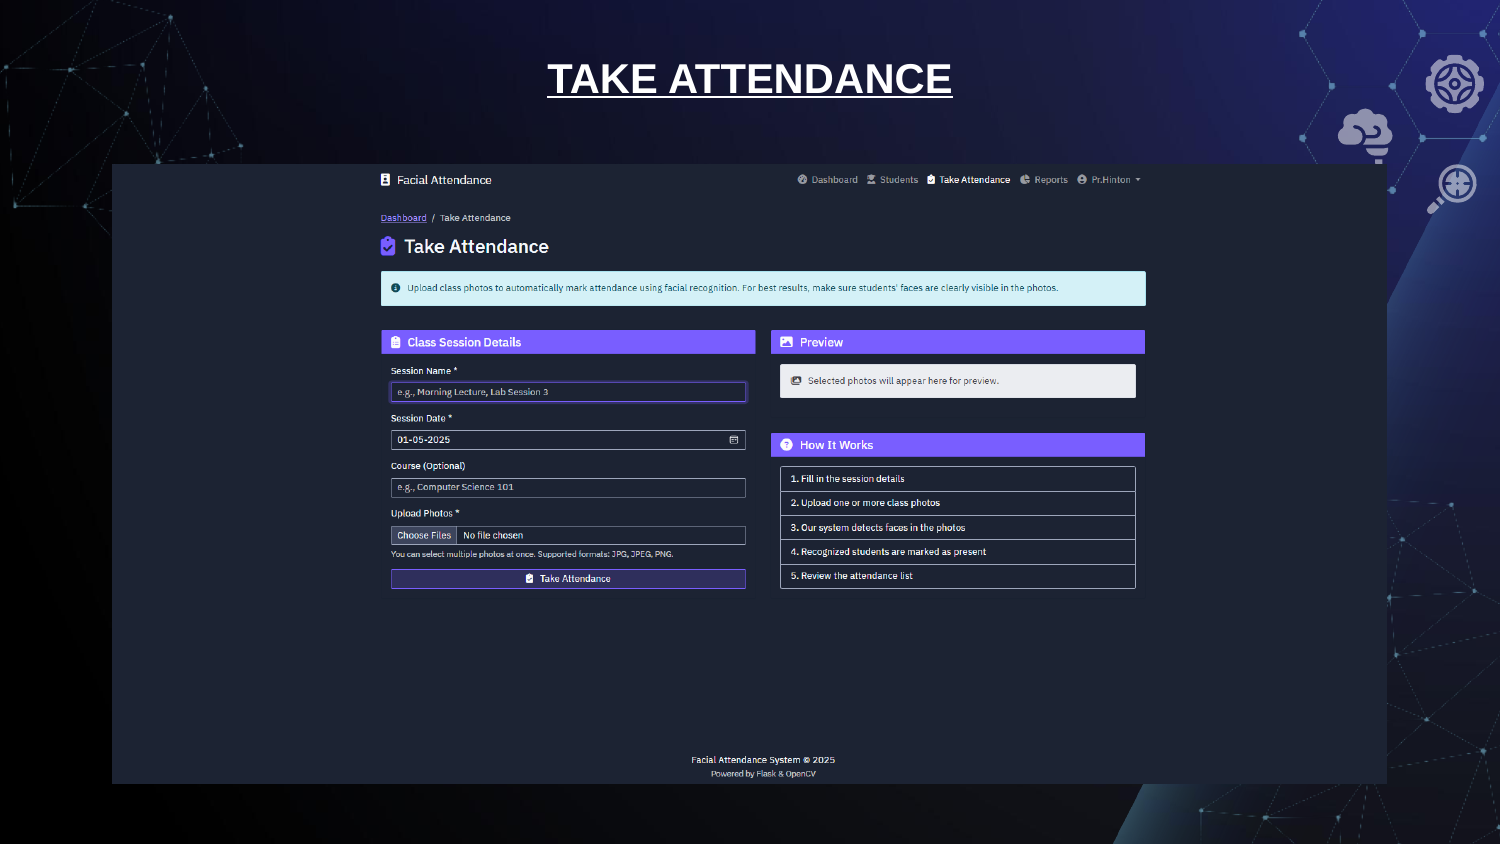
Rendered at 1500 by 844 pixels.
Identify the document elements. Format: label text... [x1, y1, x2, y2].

text_box TAKE ATTENDANCE [343, 44, 1157, 110]
picture [0, 0, 1500, 844]
